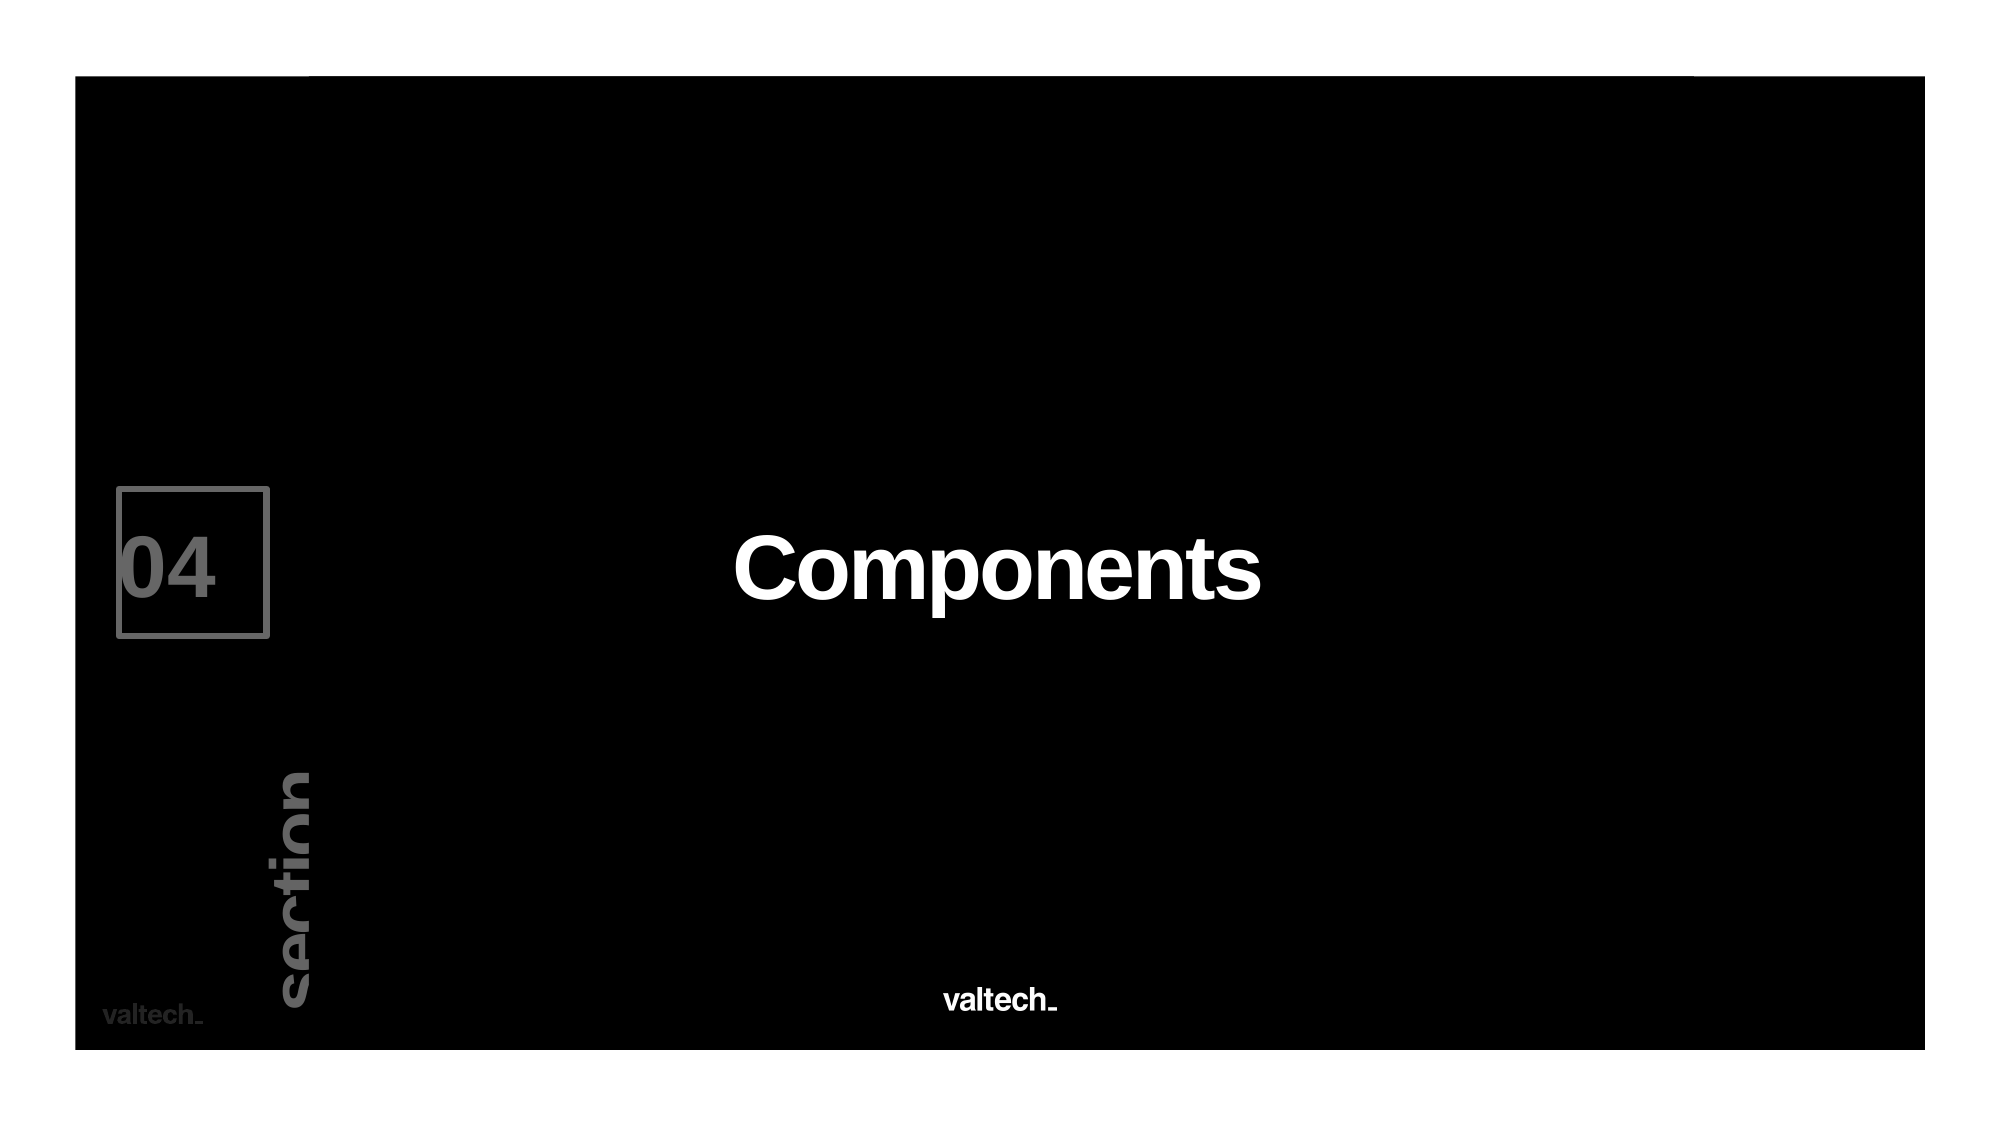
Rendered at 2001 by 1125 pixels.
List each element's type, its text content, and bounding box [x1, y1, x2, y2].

list 04 [116, 486, 270, 639]
title Components [421, 375, 1575, 750]
